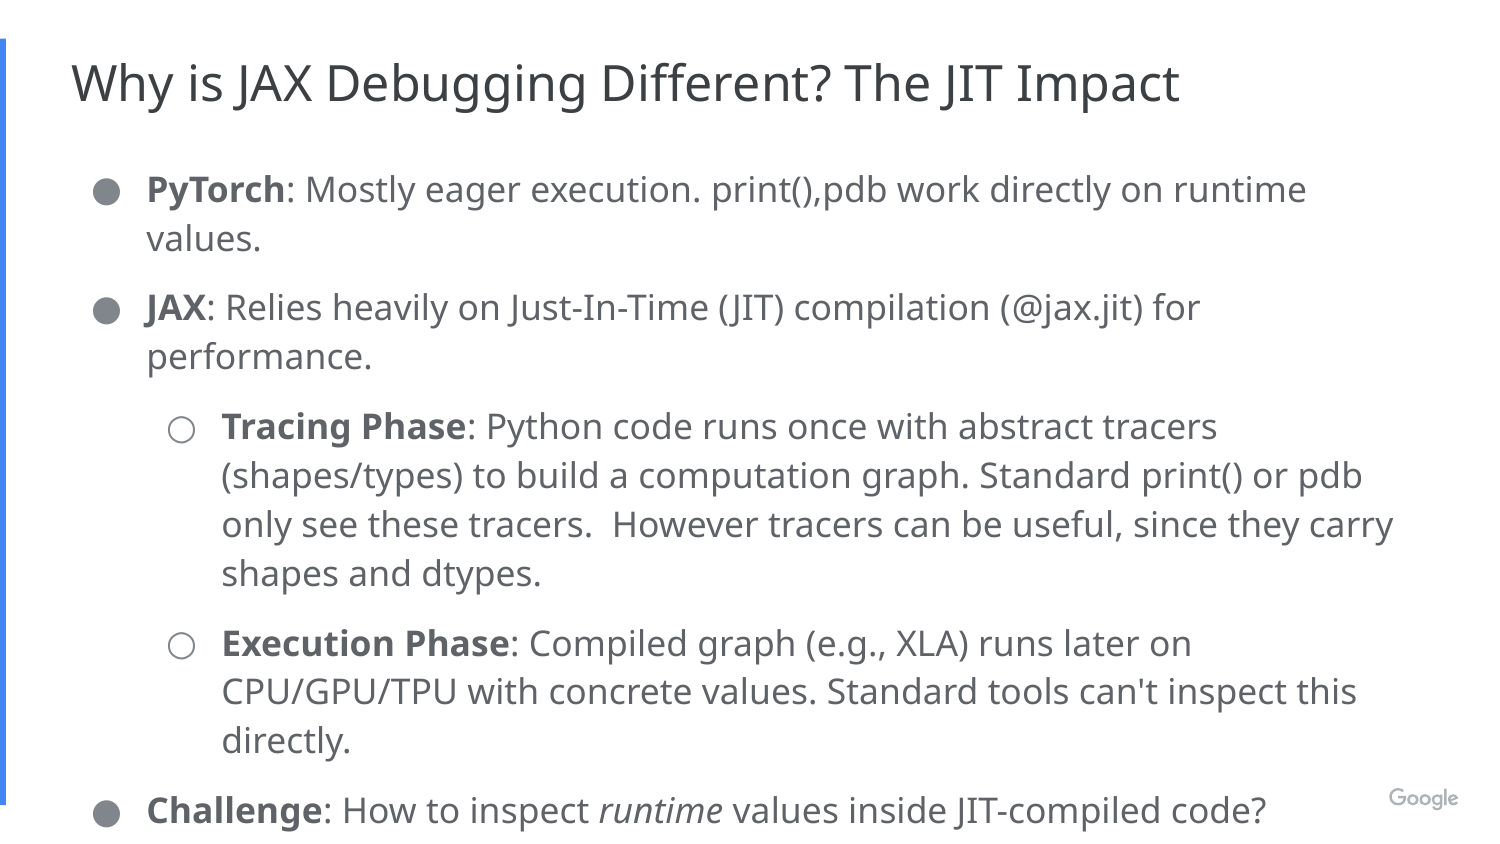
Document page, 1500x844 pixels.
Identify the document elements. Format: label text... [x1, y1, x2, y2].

title Why is JAX Debugging Different? The JIT Impact [56, 43, 1336, 215]
list PyTorch: Mostly eager execution. print(),pdb work directly on runtime values. JAX: Relies heavily on Just-In-Time (JIT) compilation (@jax.jit) for performance. Tracing Phase: Python code runs once with abstract tracers (shapes/types) to build a computation graph. Standard print() or pdb only see these tracers. However tracers can be useful, since they carry shapes and dtypes. Execution Phase: Compiled graph (e.g., XLA) runs later on CPU/GPU/TPU with concrete values. Standard tools can't inspect this directly. Challenge: How to inspect runtime values inside JIT-compiled code? [56, 145, 1415, 844]
